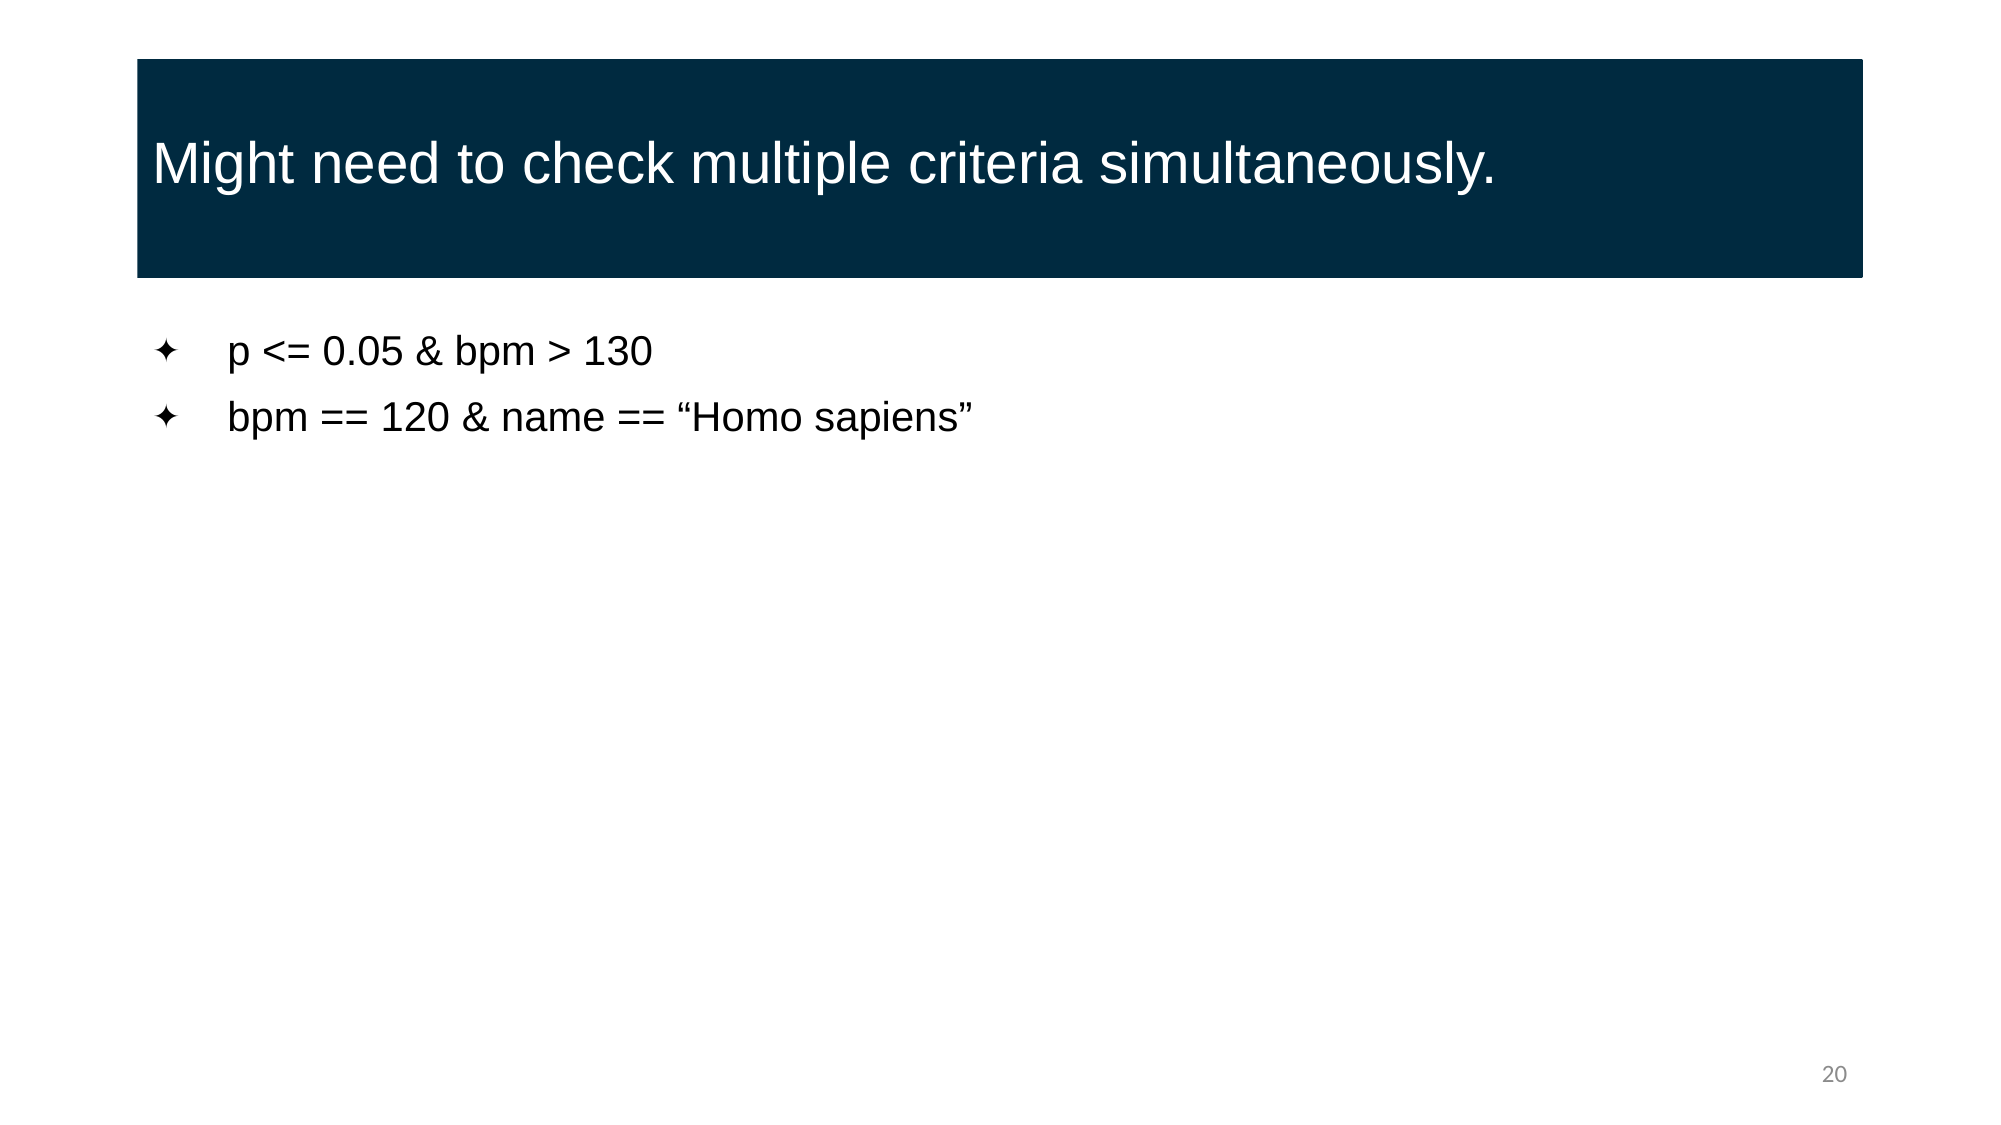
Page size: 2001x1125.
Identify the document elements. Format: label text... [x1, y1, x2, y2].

list p <= 0.05 & bpm > 130 bpm == 120 & name == “Homo sapiens” [137, 299, 1863, 1014]
slide_number 20 [1412, 1042, 1863, 1103]
title Might need to check multiple criteria simultaneously. [137, 59, 1863, 278]
